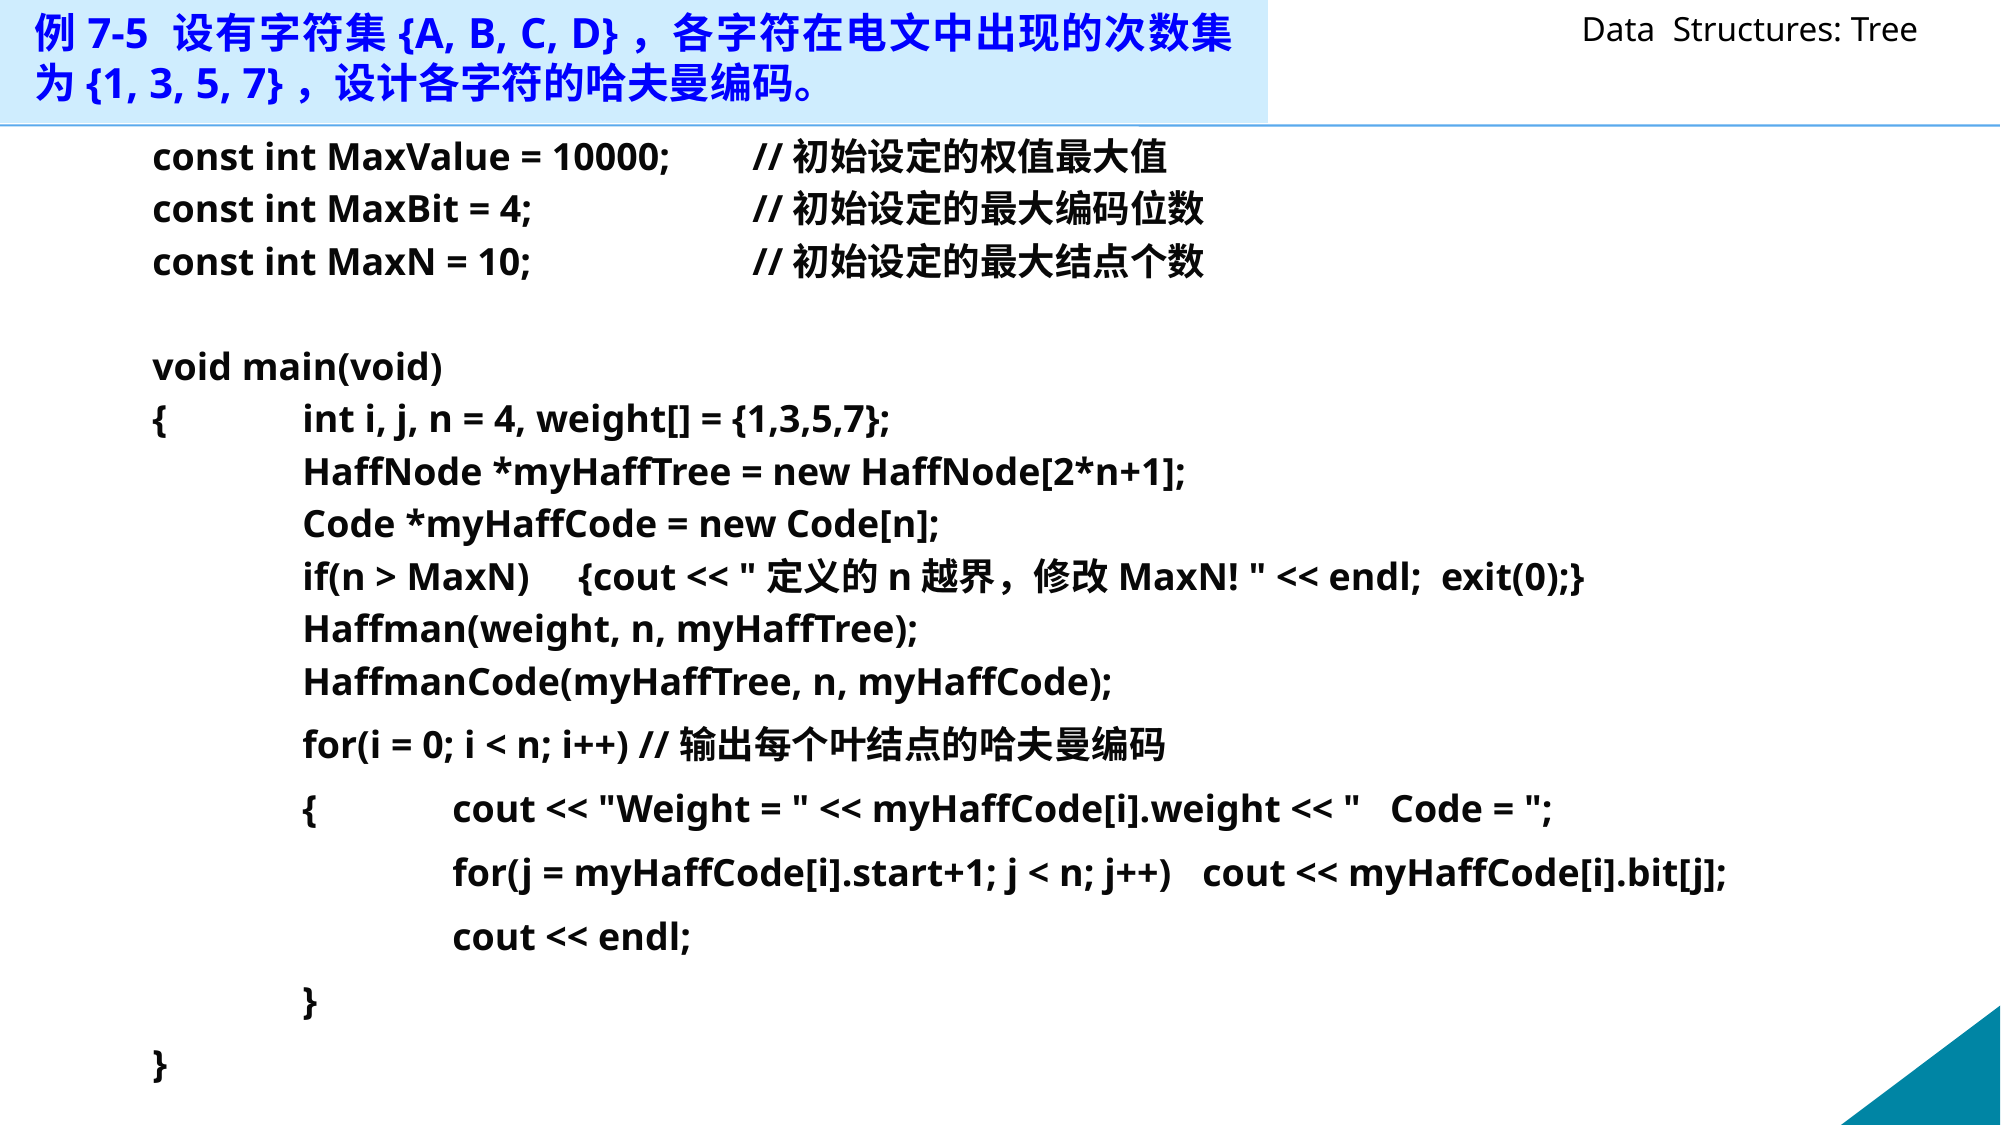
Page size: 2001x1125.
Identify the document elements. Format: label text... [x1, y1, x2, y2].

text_box const int MaxValue = 10000; //初始设定的权值最大值 const int MaxBit = 4; //初始设定的最大编码位数 const int MaxN = 10; //初始设定的最大结点个数 void main(void) { int i, j, n = 4, weight[] = {1,3,5,7}; HaffNode *myHaffTree = new HaffNode[2*n+1]; Code *myHaffCode = new Code[n]; if(n > MaxN) {cout << "定义的n越界，修改MaxN! " << endl; exit(0);} Haffman(weight, n, myHaffTree); HaffmanCode(myHaffTree, n, myHaffCode); for(i = 0; i < n; i++) //输出每个叶结点的哈夫曼编码 { cout << "Weight = " << myHaffCode[i].weight << " Code = "; for(j = myHaffCode[i].start+1; j < n; j++) cout << myHaffCode[i].bit[j]; cout << endl; } } [137, 125, 1934, 1093]
text_box 例7-5 设有字符集{A, B, C, D}，各字符在电文中出现的次数集为{1, 3, 5, 7}，设计各字符的哈夫曼编码。 [19, 0, 1248, 115]
